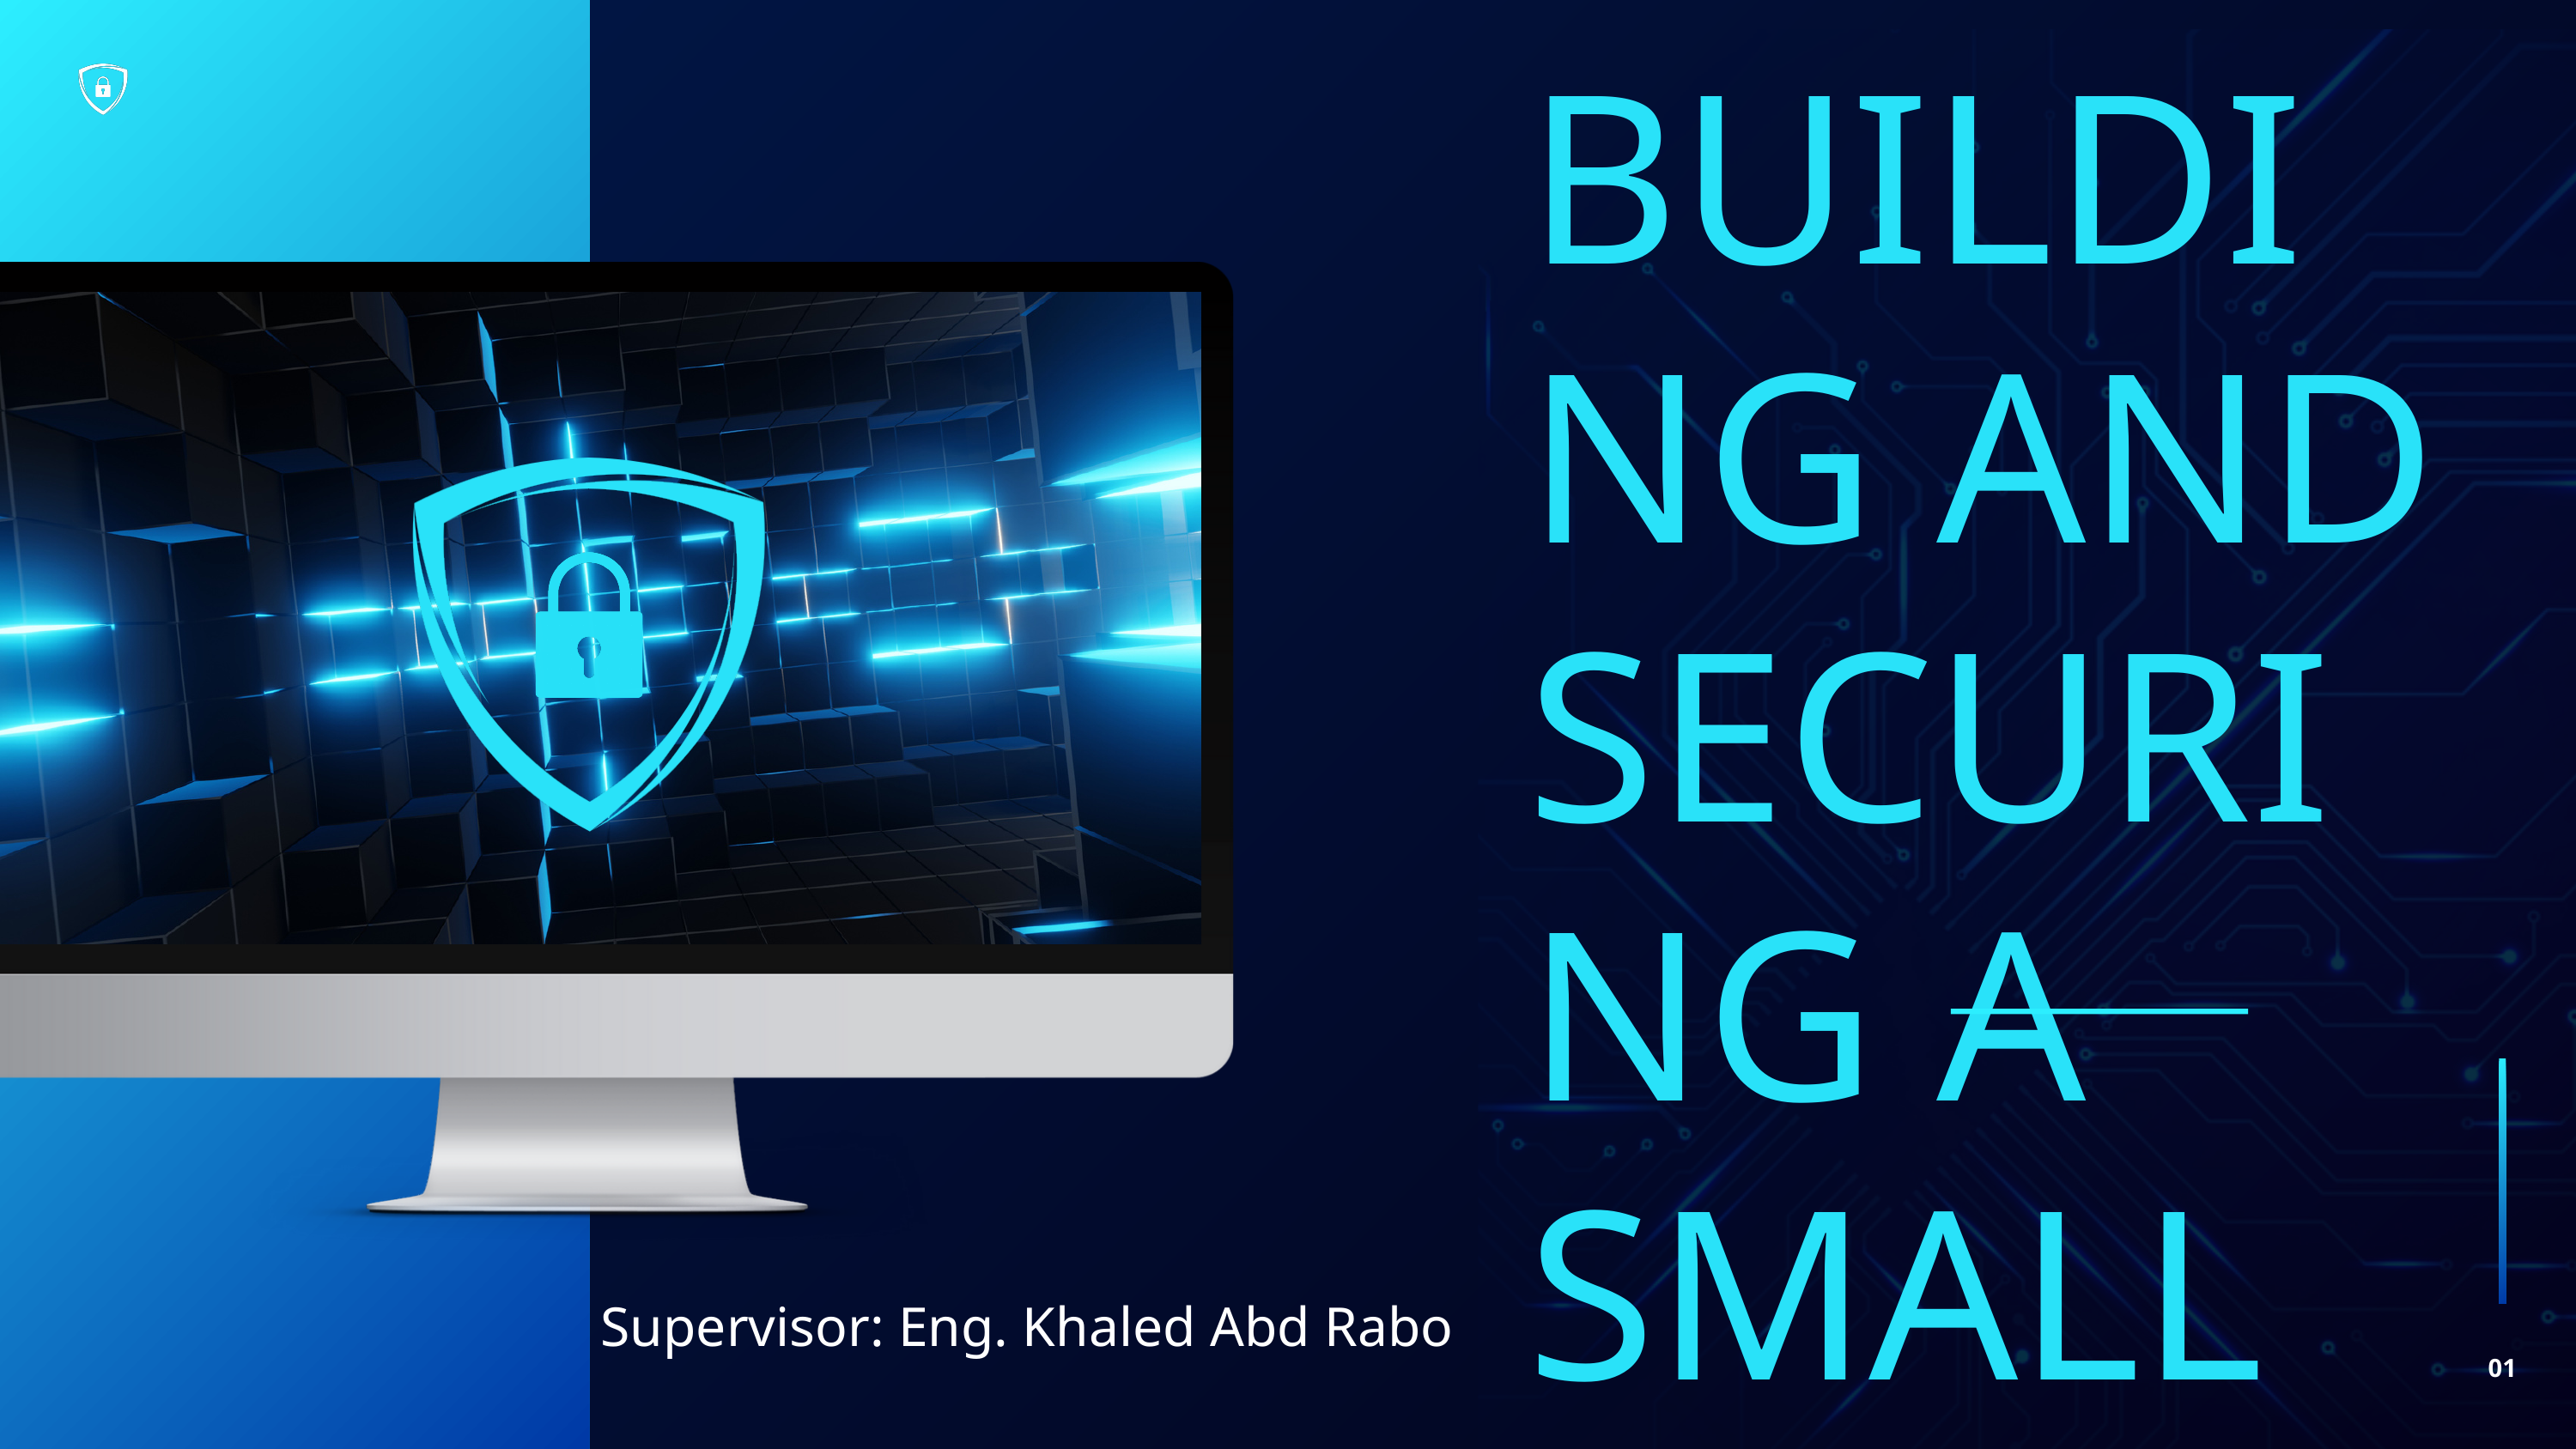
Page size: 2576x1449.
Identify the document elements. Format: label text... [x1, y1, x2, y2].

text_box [0, 292, 1202, 944]
text_box Supervisor: Eng. Khaled Abd Rabo [600, 1282, 1490, 1433]
text_box [1478, 29, 2576, 1449]
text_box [2499, 1058, 2506, 1304]
text_box BUILDING AND SECURING A SMALL NETWORK [1527, 32, 2463, 1449]
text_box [0, 950, 590, 1449]
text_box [0, 0, 590, 291]
text_box 01 [2464, 1347, 2542, 1383]
text_box [596, 262, 1234, 1246]
